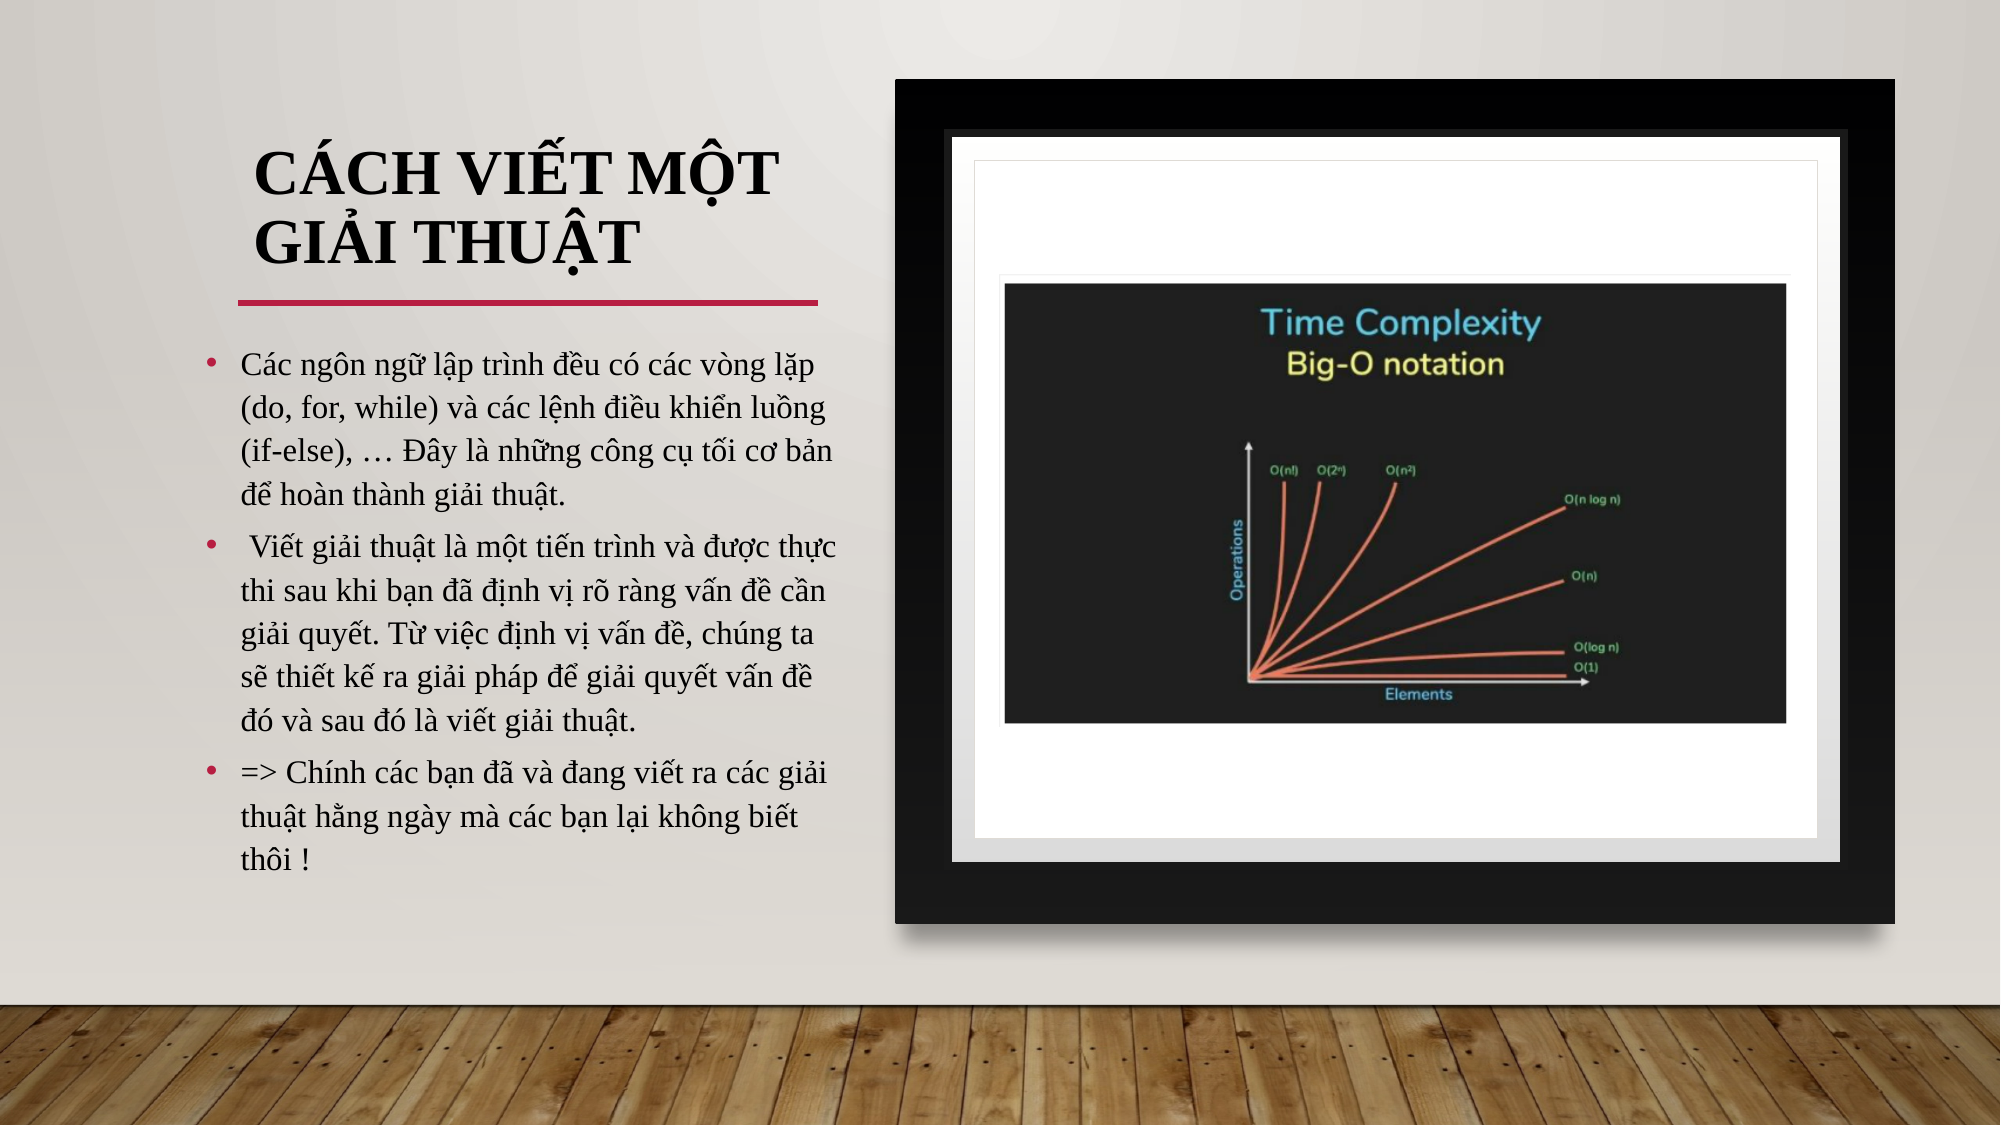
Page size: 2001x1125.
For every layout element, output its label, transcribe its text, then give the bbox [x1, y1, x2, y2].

text_box CÁCH VIẾT MỘT GIẢI THUẬT [238, 131, 818, 302]
picture [0, 1006, 2000, 1125]
text_box [0, 0, 2000, 330]
text_box [0, 330, 2000, 1004]
picture [999, 273, 1791, 727]
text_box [895, 78, 1896, 924]
text_box Các ngôn ngữ lập trình đều có các vòng lặp (do, for, while) và các lệnh điều khiển luồng (if-else), … Đây là những công cụ tối cơ bản để hoàn thành giải thuật. Viết giải thuật là một tiến trình và được thực thi sau khi bạn đã định vị rõ ràng vấn đề cần giải quyết. Từ việc định vị vấn đề, chúng ta sẽ thiết kế ra giải pháp để giải quyết vấn đề đó và sau đó là viết giải thuật. => Chính các bạn đã và đang viết ra các giải thuật hằng ngày mà các bạn lại không biết thôi ! [156, 330, 858, 897]
